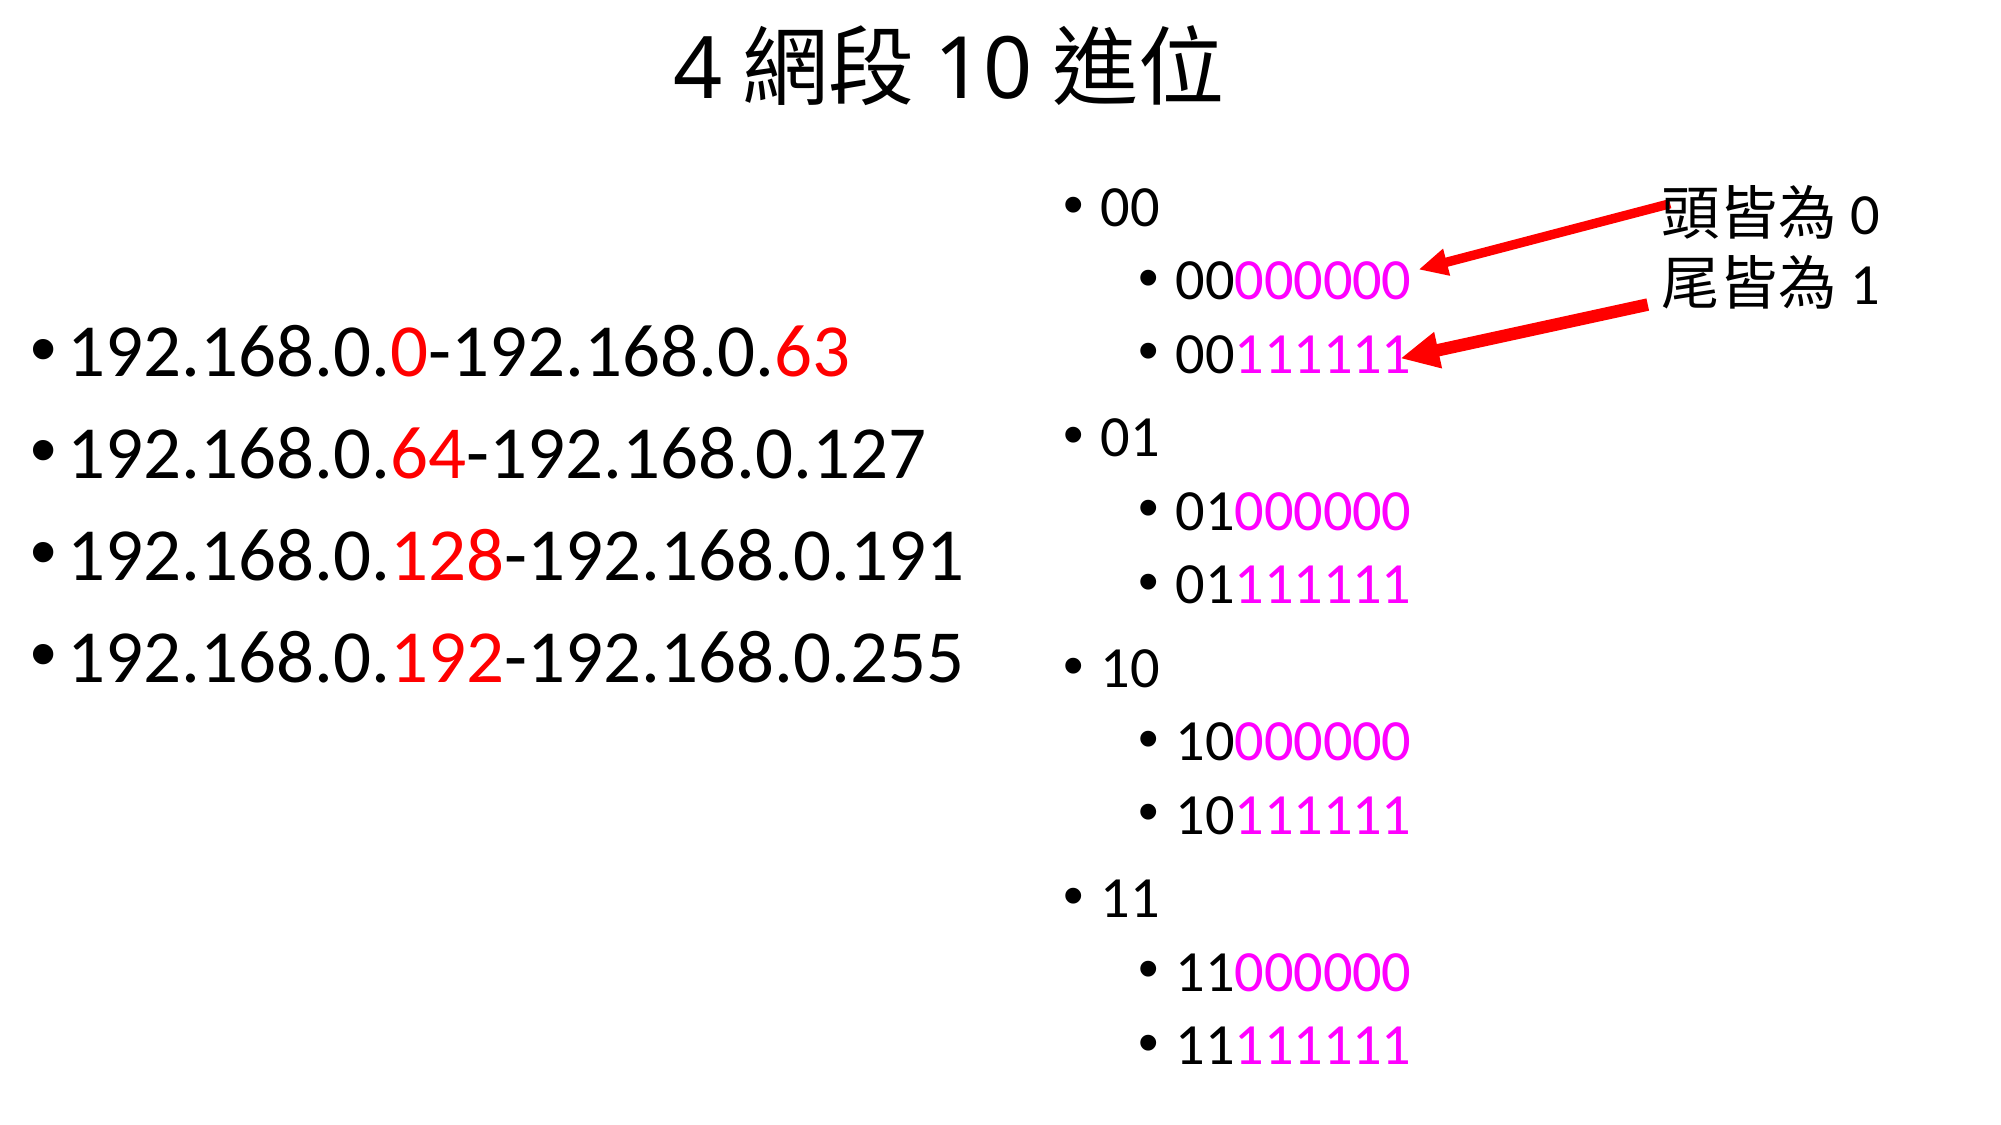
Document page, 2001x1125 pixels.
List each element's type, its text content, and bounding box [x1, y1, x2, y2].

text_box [1401, 304, 1648, 359]
title 4網段10進位 [86, 16, 1812, 126]
text_box 頭皆為0 尾皆為1 [1646, 168, 1895, 324]
list 00 00000000 00111111 01 01000000 01111111 10 10000000 10111111 11 11000000 11111111 [1048, 168, 1899, 1086]
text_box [1419, 203, 1671, 270]
list 192.168.0.0-192.168.0.63 192.168.0.64-192.168.0.127 192.168.0.128-192.168.0.191 192.168.0.192-192.168.0.255 [15, 304, 1000, 1019]
